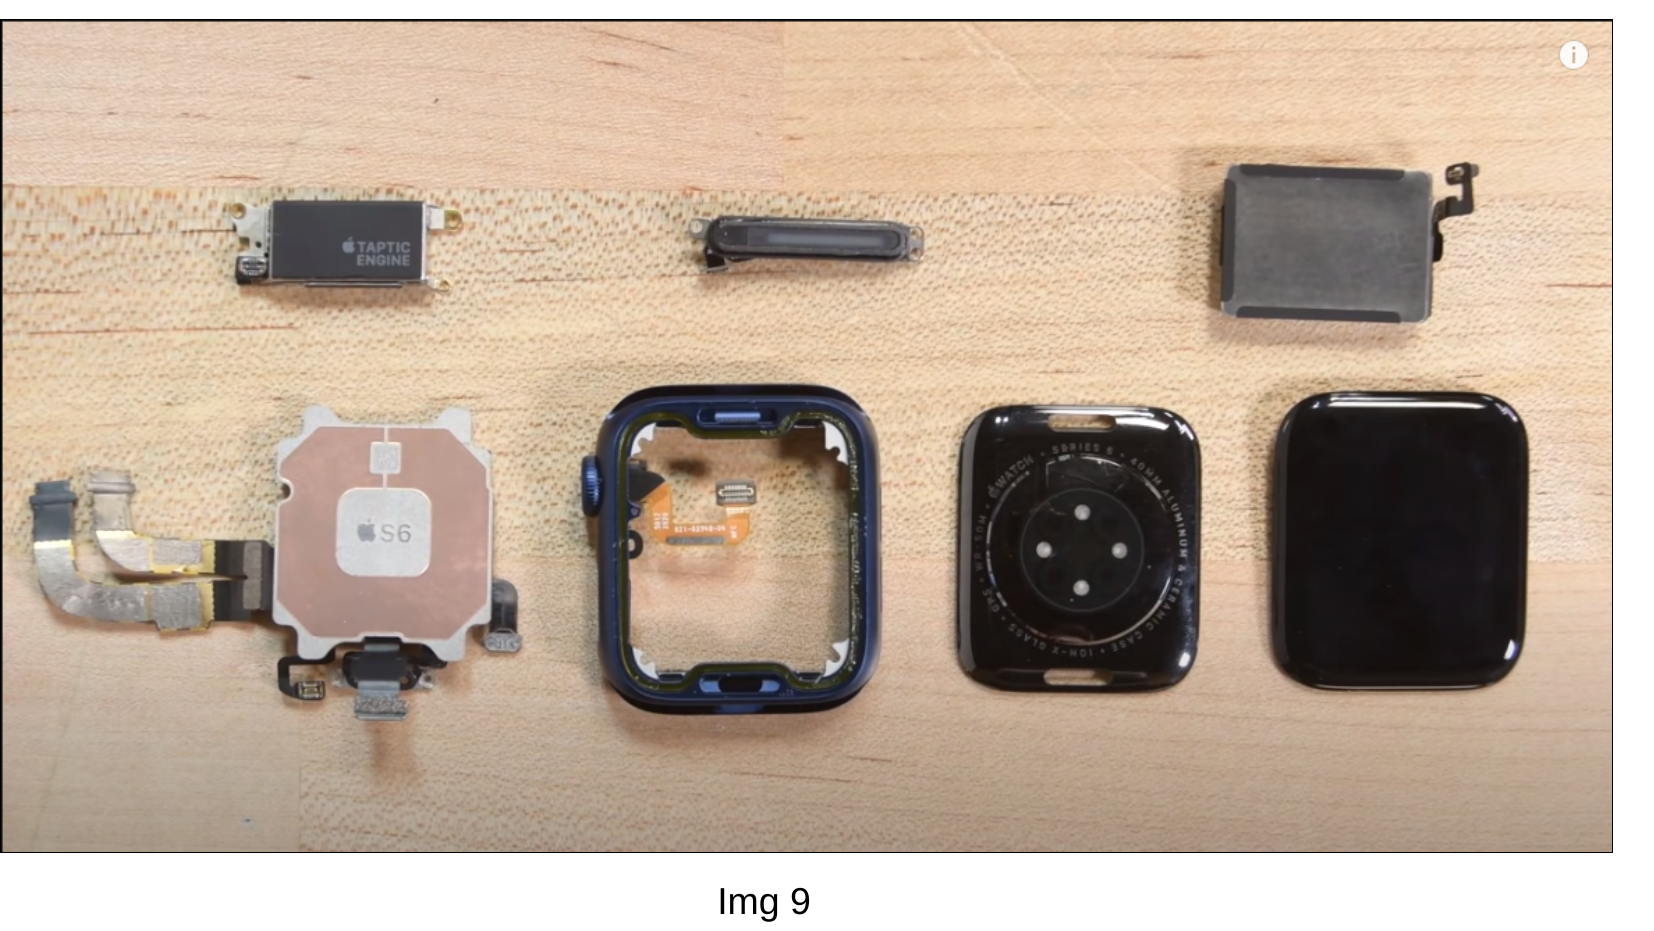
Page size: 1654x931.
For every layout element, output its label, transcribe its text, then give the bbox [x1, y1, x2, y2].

text_box Img 9 [702, 869, 826, 930]
picture [0, 18, 1613, 853]
